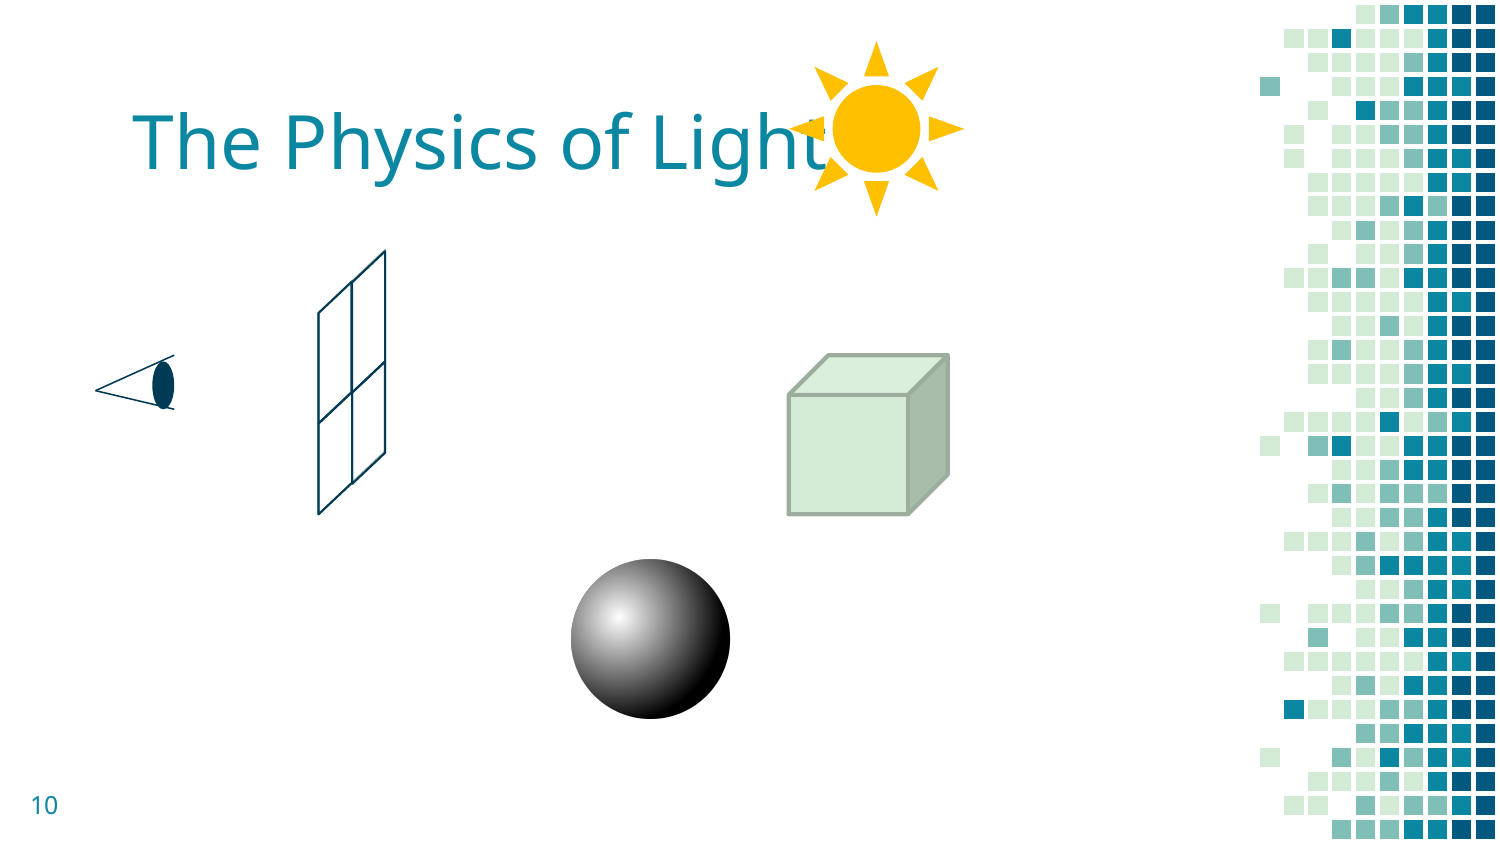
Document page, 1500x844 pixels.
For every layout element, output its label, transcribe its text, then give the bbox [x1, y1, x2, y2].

text_box [812, 154, 851, 193]
picture [551, 539, 751, 739]
text_box [926, 114, 967, 144]
text_box [830, 82, 923, 175]
text_box [902, 64, 941, 103]
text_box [318, 249, 386, 515]
text_box [861, 179, 892, 219]
title The Physics of Light [117, 58, 1227, 200]
text_box [902, 154, 941, 193]
text_box [786, 114, 827, 144]
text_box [95, 354, 175, 410]
text_box [786, 353, 950, 517]
slide_number 30 [796, 358, 940, 392]
text_box [861, 39, 892, 79]
slide_number 10 [15, 774, 105, 839]
text_box [812, 64, 851, 103]
